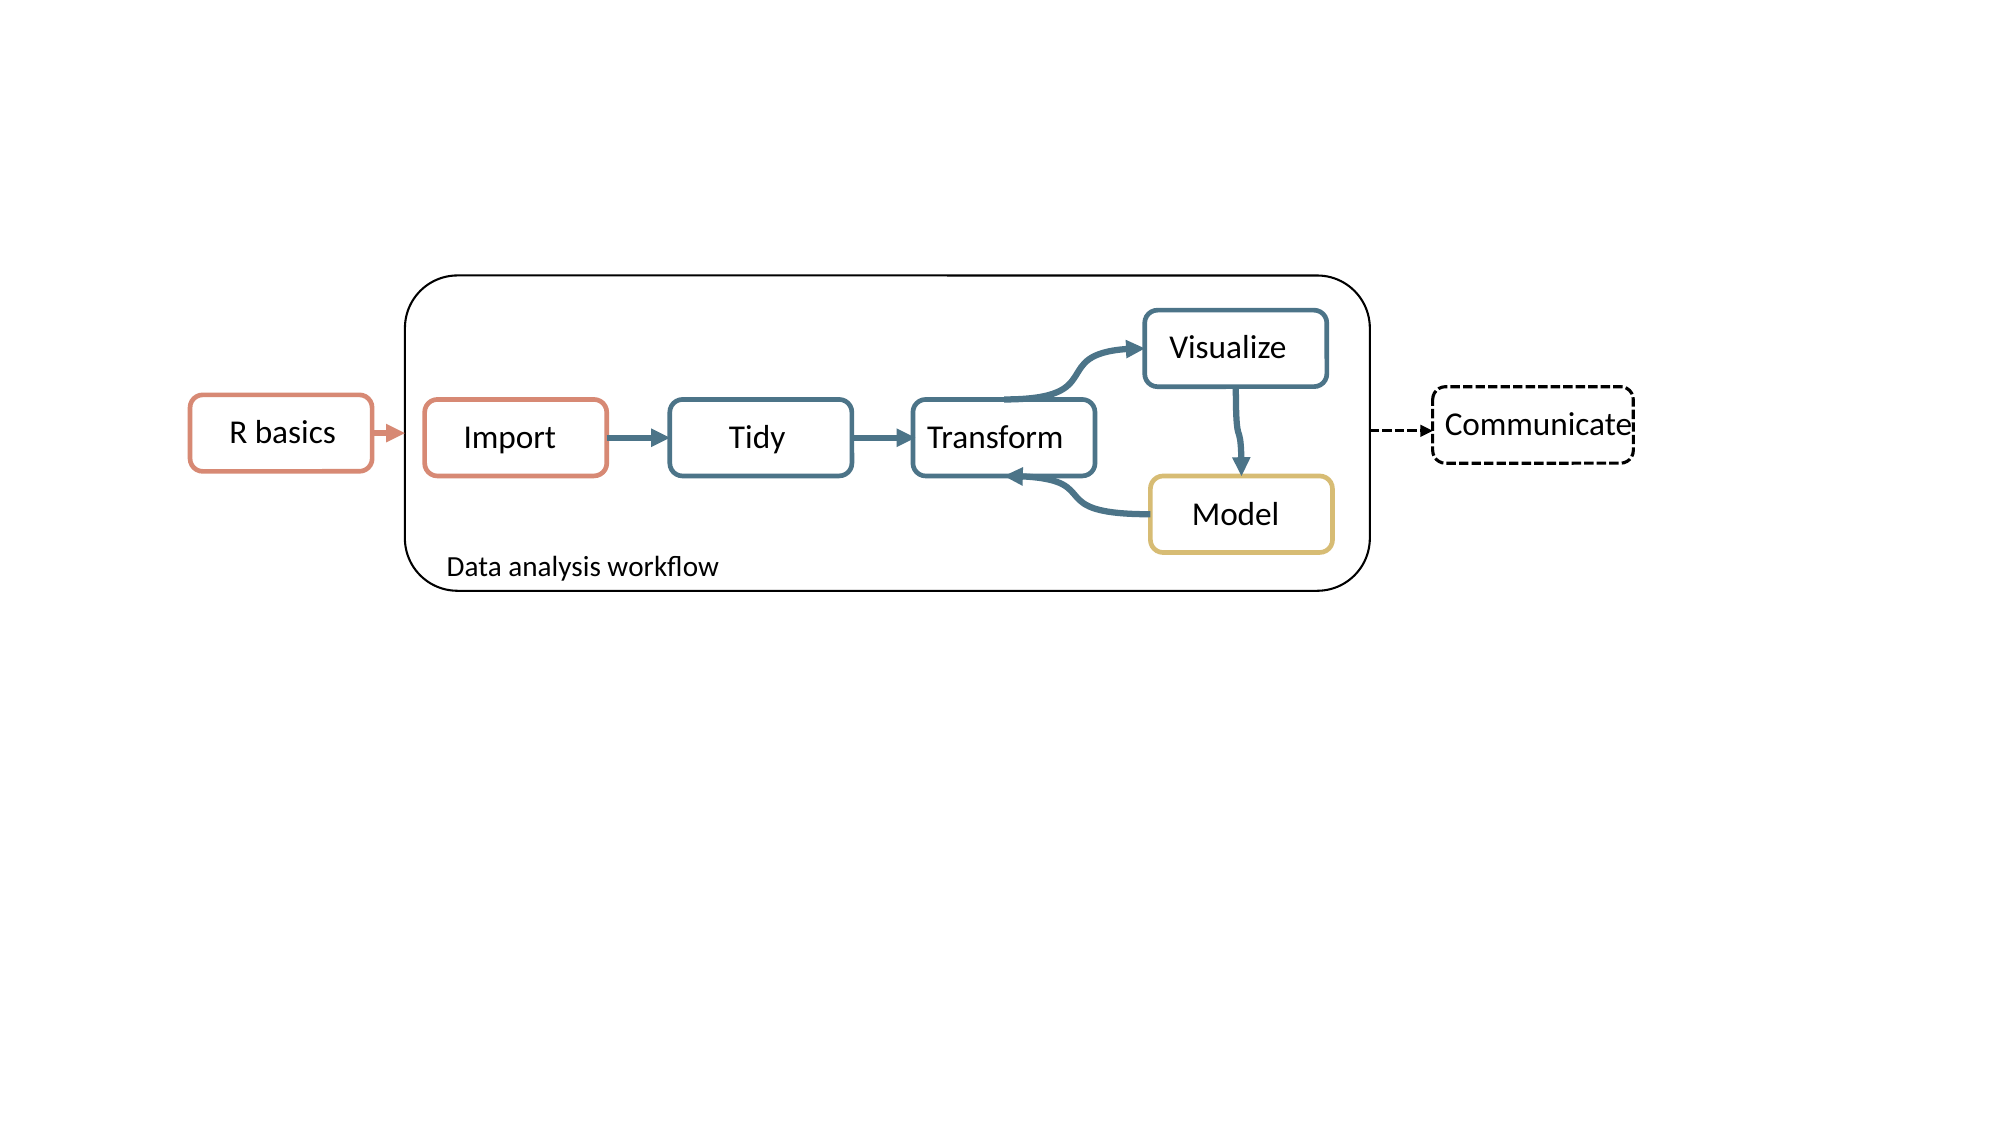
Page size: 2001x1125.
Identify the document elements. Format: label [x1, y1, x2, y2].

text_box [190, 275, 1651, 591]
